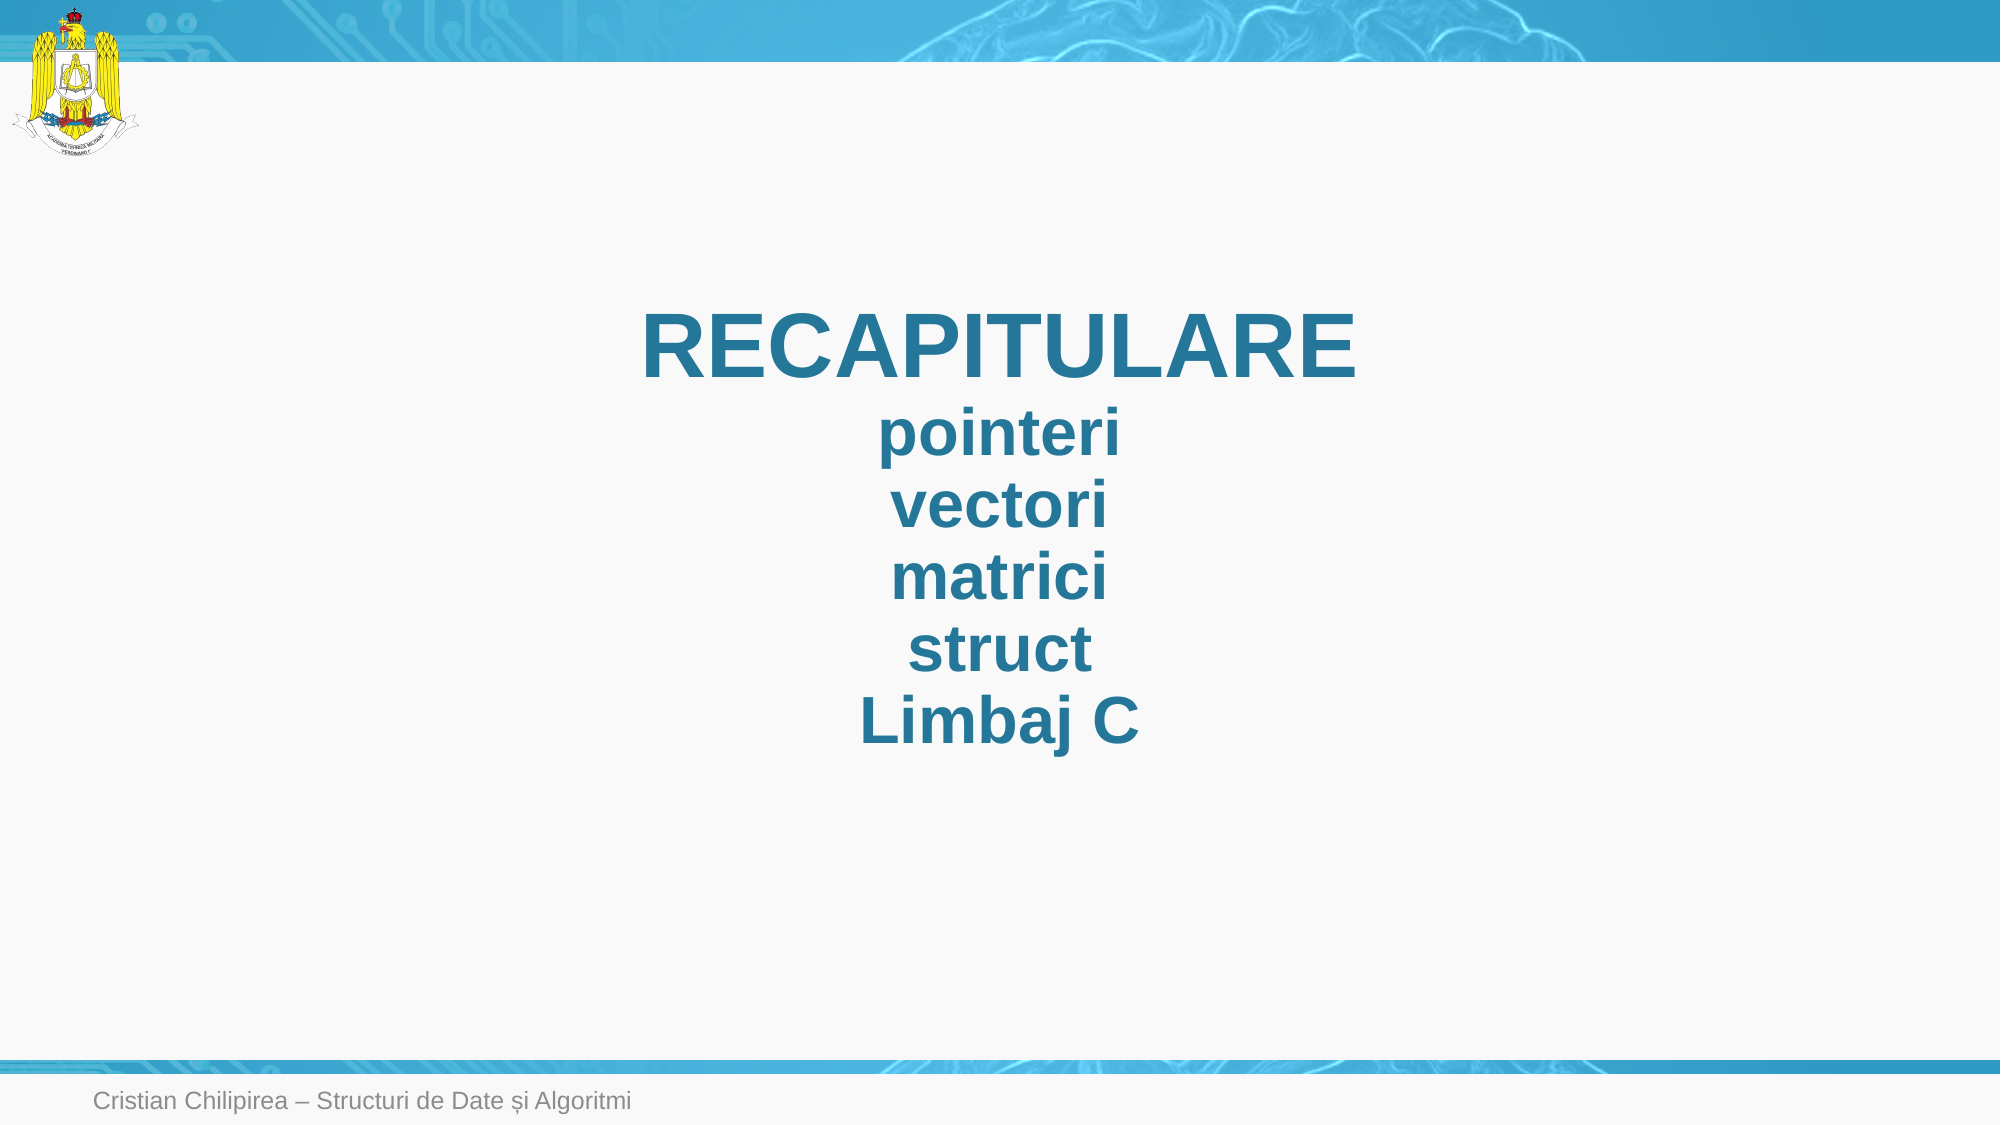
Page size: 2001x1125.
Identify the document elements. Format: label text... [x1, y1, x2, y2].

footer Cristian Chilipirea – Structuri de Date și Algoritmi [77, 1073, 1338, 1125]
text_box RECAPITULARE pointeri vectori matrici struct Limbaj C [301, 202, 1699, 854]
picture [0, 0, 2000, 156]
picture [0, 1060, 2000, 1074]
